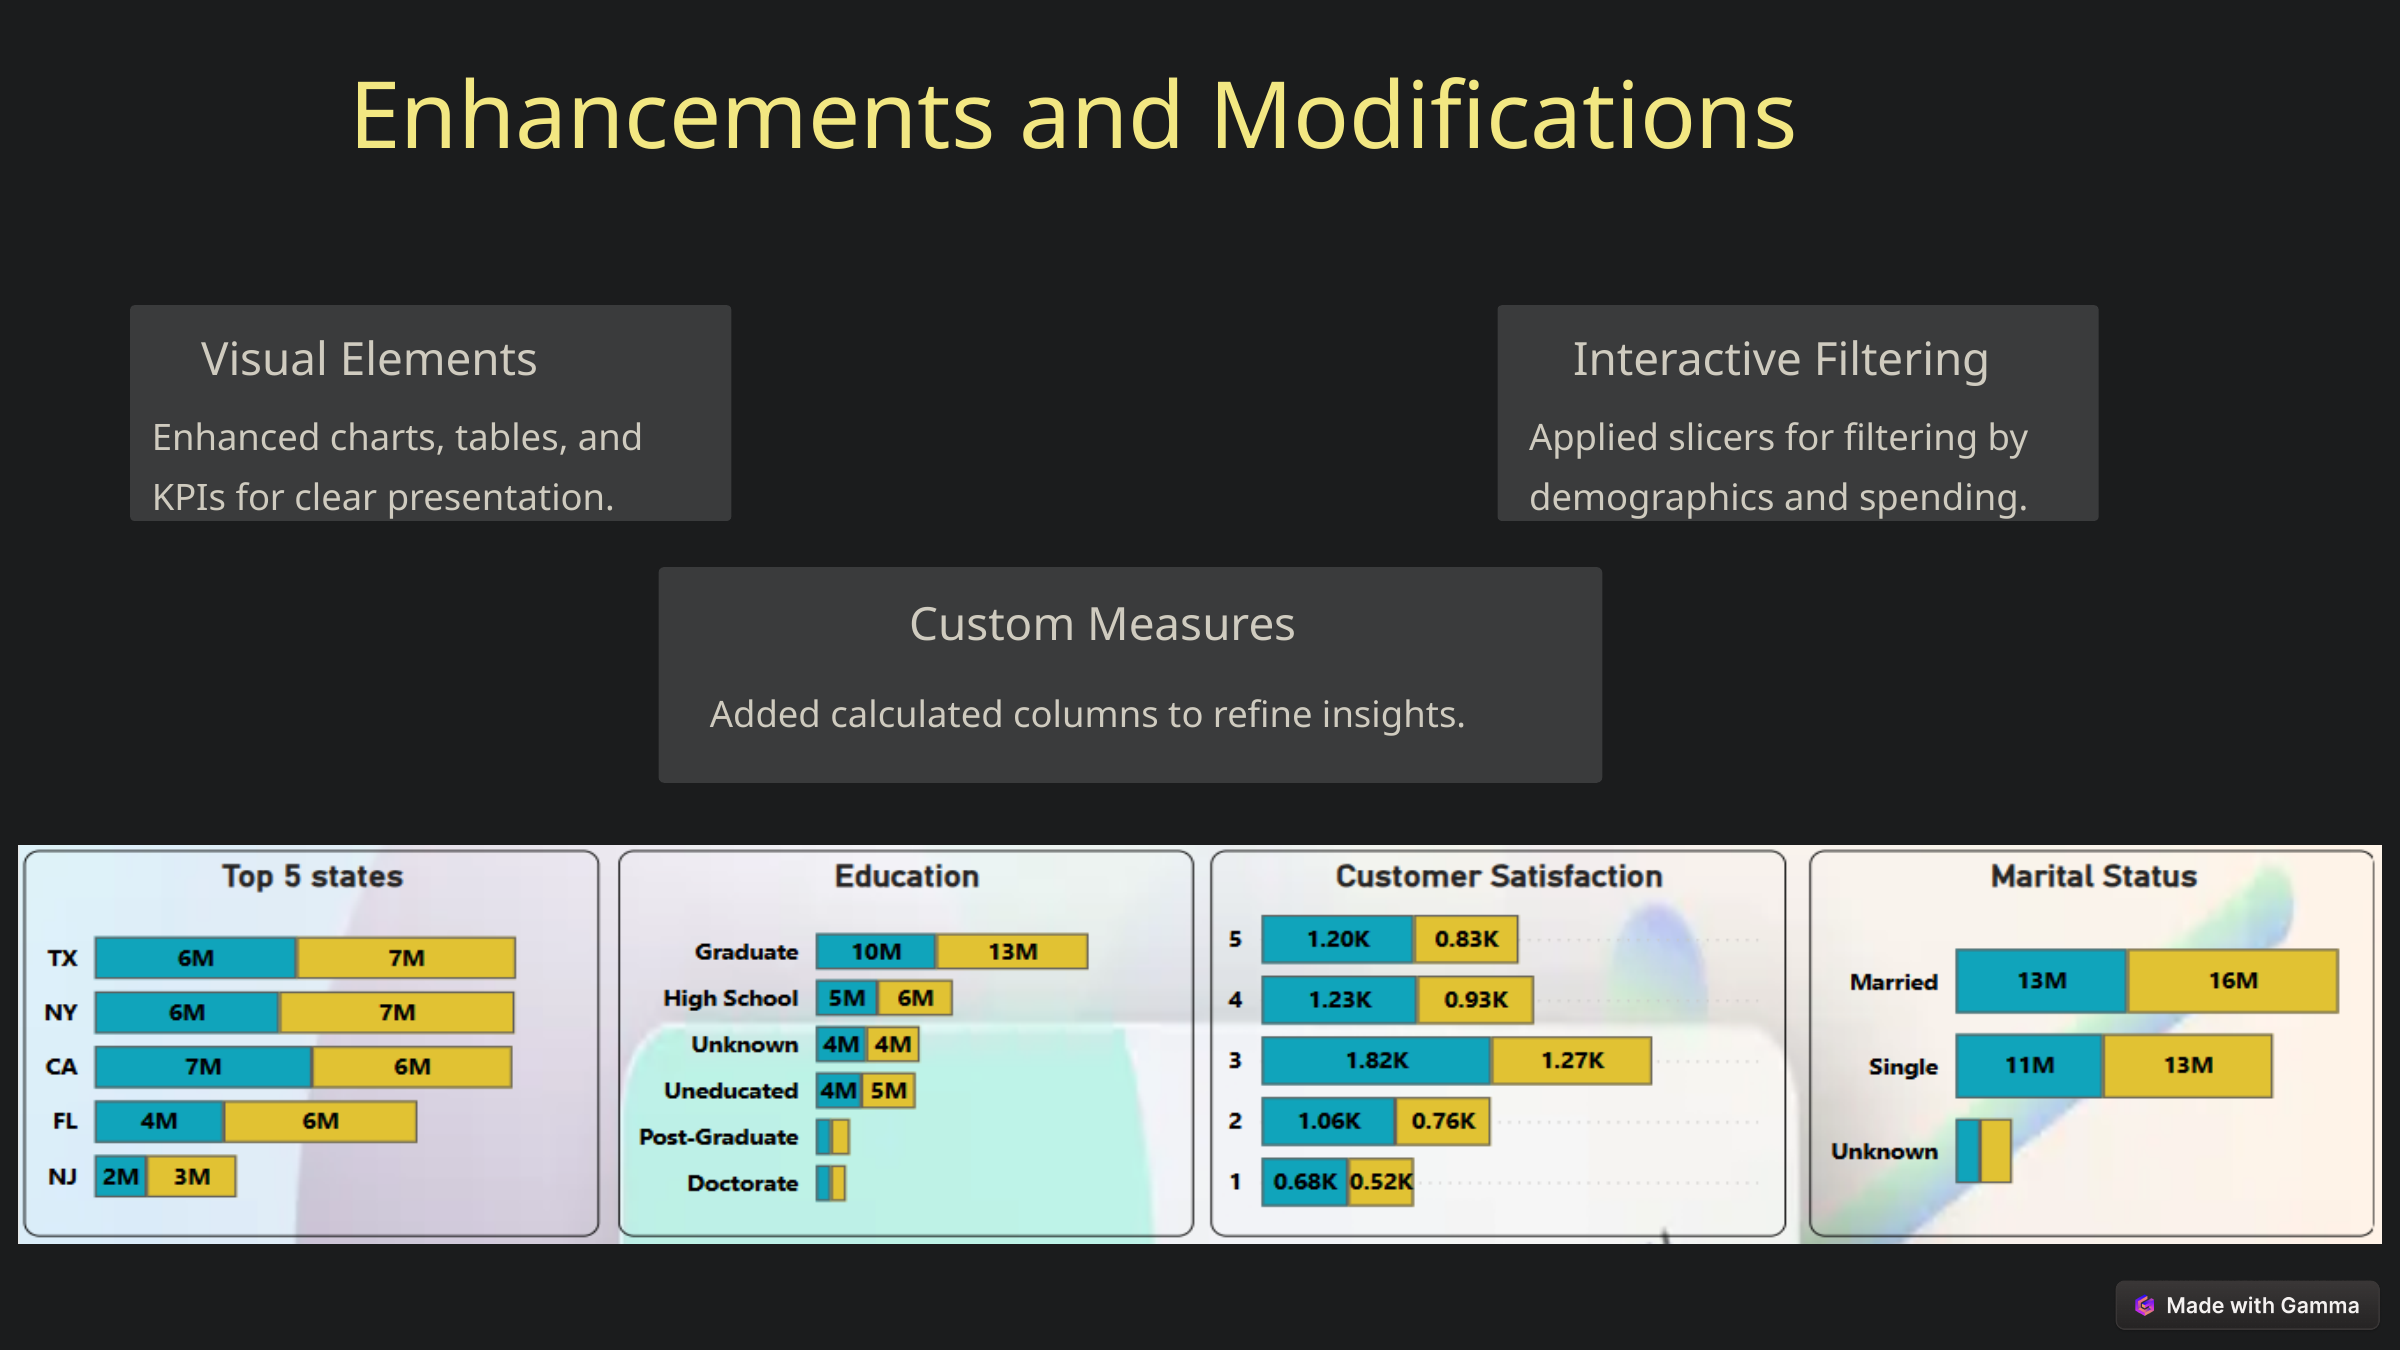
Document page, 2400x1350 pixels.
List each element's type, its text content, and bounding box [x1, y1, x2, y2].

text_box Custom Measures [909, 592, 1424, 675]
text_box [658, 567, 1603, 783]
text_box Enhancements and Modifications [349, 51, 1991, 306]
picture [18, 845, 2382, 1244]
text_box Applied slicers for filtering by demographics and spending. [1529, 398, 2073, 522]
text_box Enhanced charts, tables, and KPIs for clear presentation. [151, 398, 695, 522]
text_box Added calculated columns to refine insights. [709, 675, 1574, 758]
text_box Interactive Filtering [1573, 327, 2073, 398]
text_box [130, 305, 732, 521]
text_box [1497, 305, 2099, 521]
picture [2106, 1271, 2389, 1339]
text_box Visual Elements [201, 327, 695, 398]
